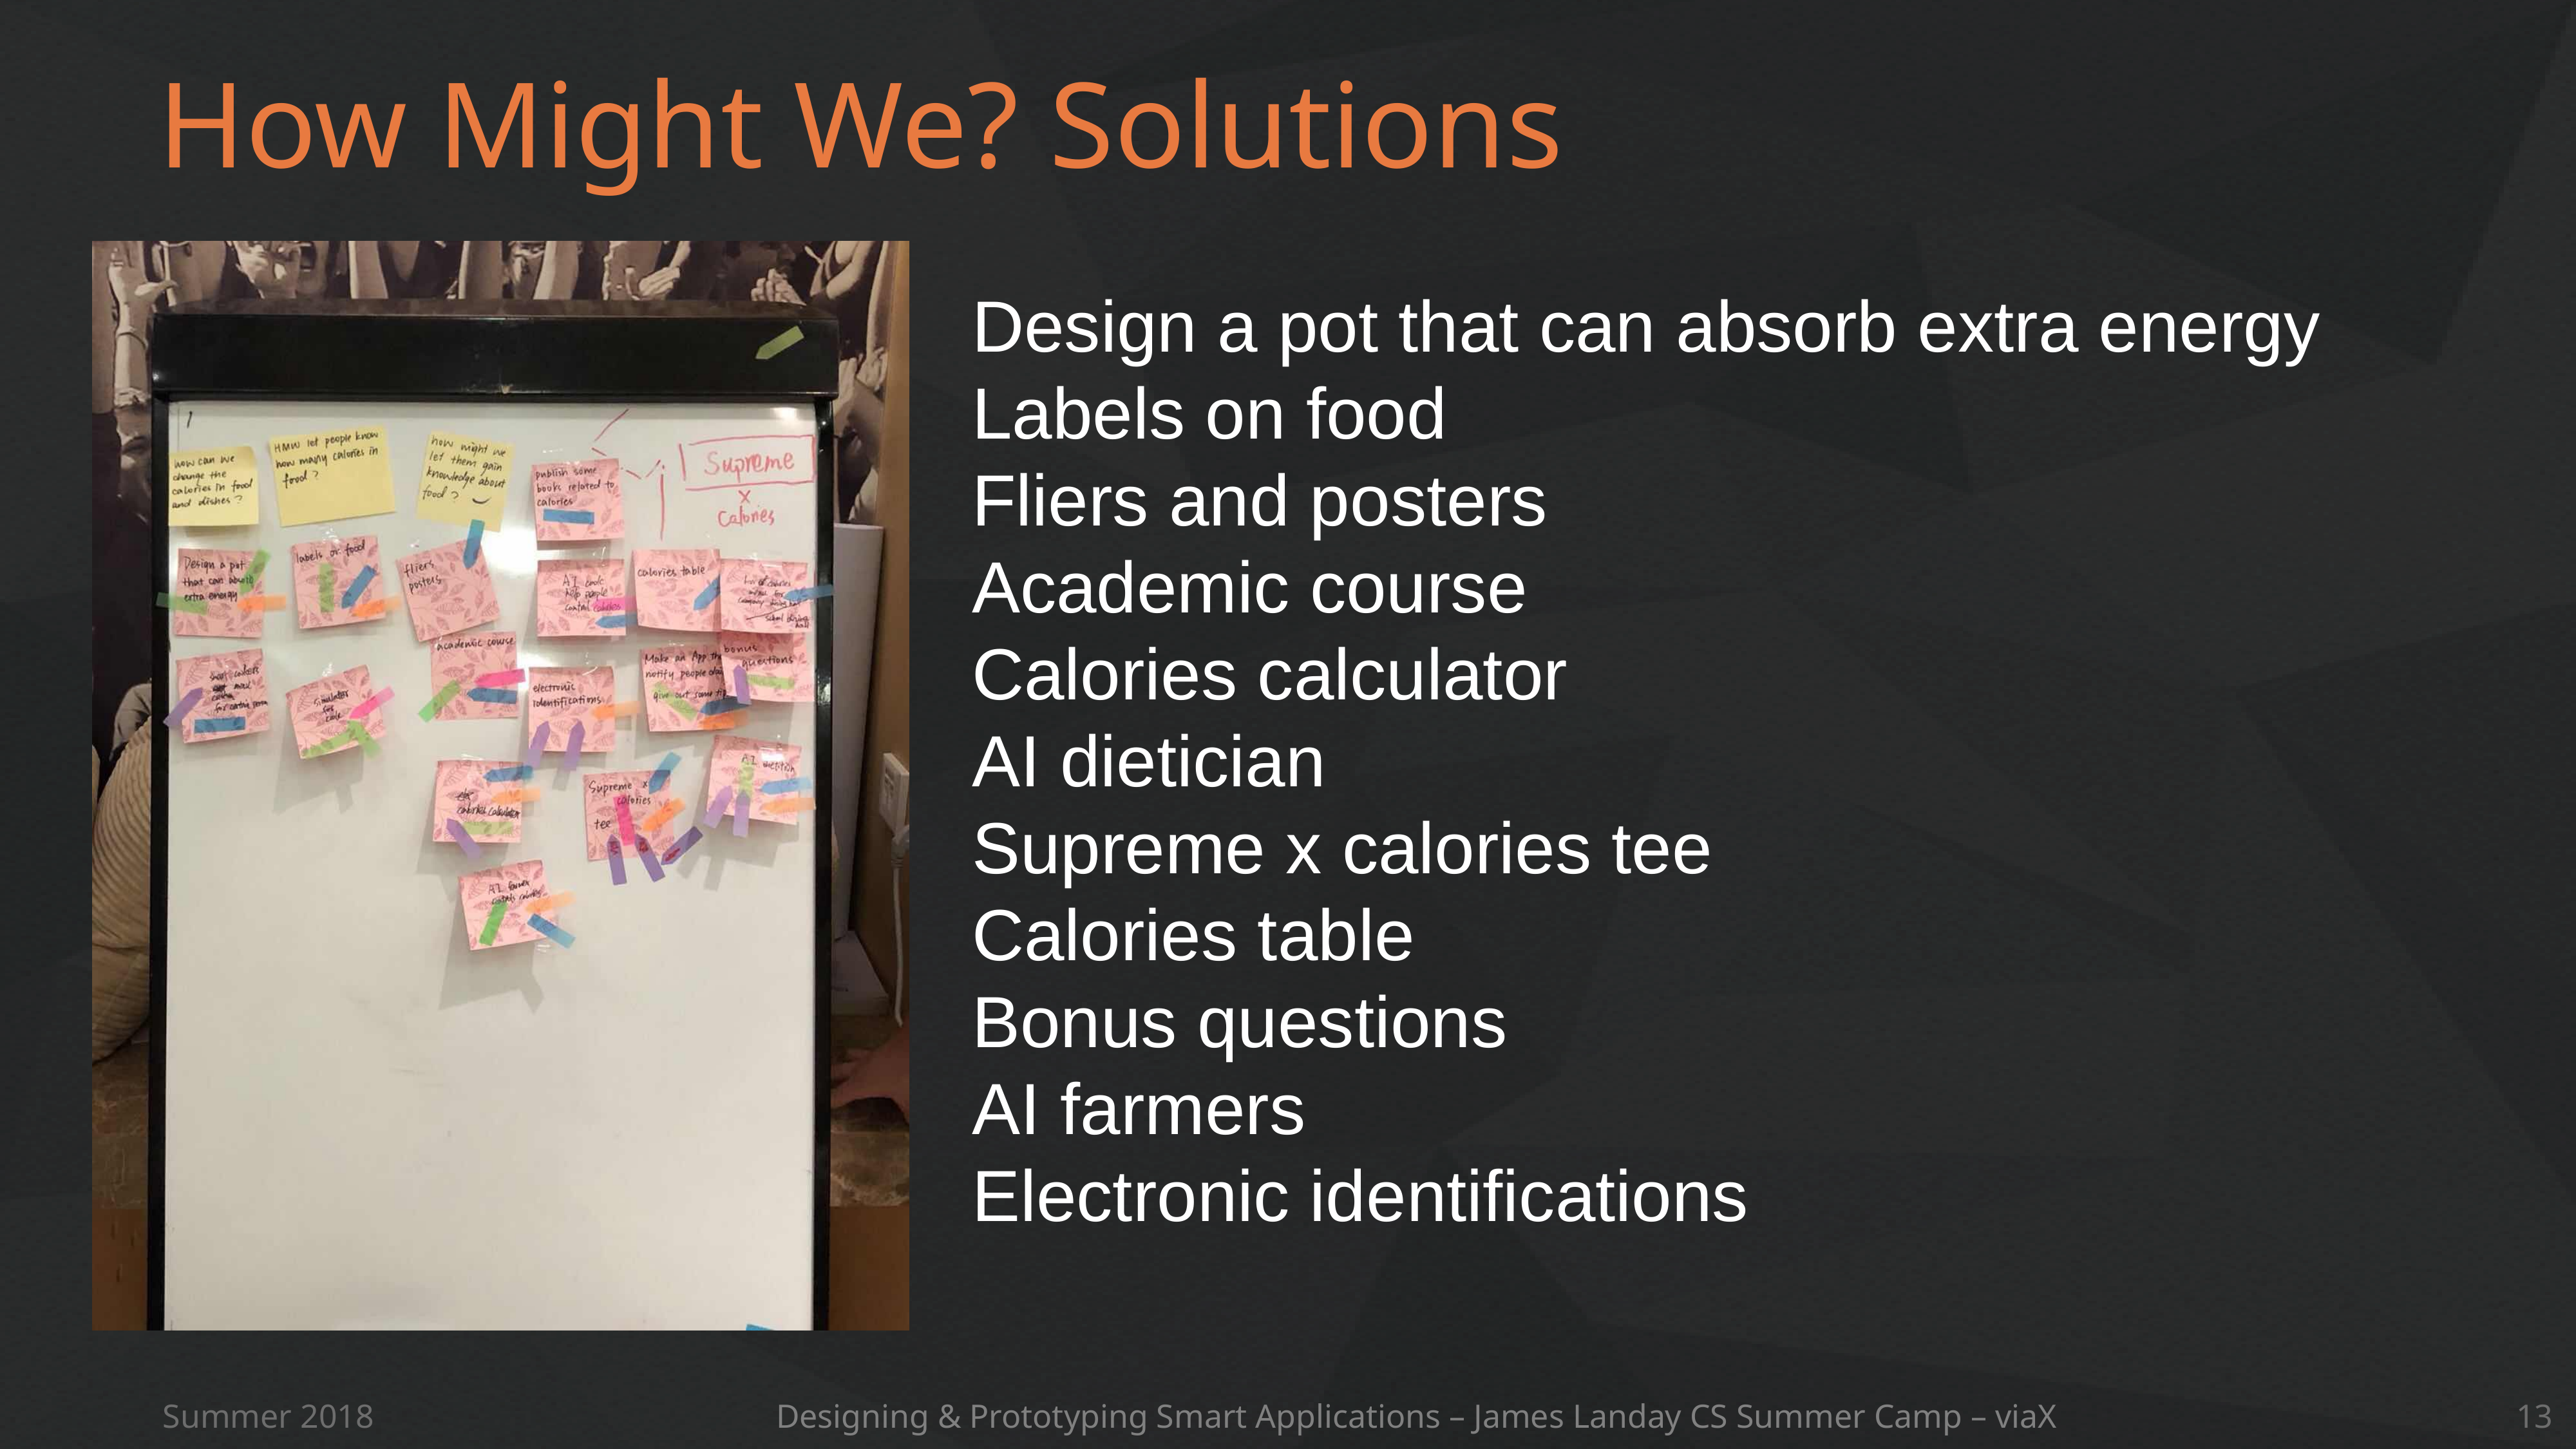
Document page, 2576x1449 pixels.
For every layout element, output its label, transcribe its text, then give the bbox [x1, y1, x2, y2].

slide_number Summer 2018 [0, 1384, 537, 1449]
title How Might We? Solutions [135, 0, 2576, 242]
picture [0, 0, 2576, 1449]
text_box Design a pot that can absorb extra energy Labels on food Fliers and posters Academic course Calories calculator AI dietician Supreme x calories tee Calories table Bonus questions AI farmers Electronic identifications [962, 274, 2523, 1241]
footer Designing & Prototyping Smart Applications – James Landay CS Summer Camp – viaX [538, 1384, 2296, 1449]
slide_number 13 [2297, 1384, 2576, 1449]
